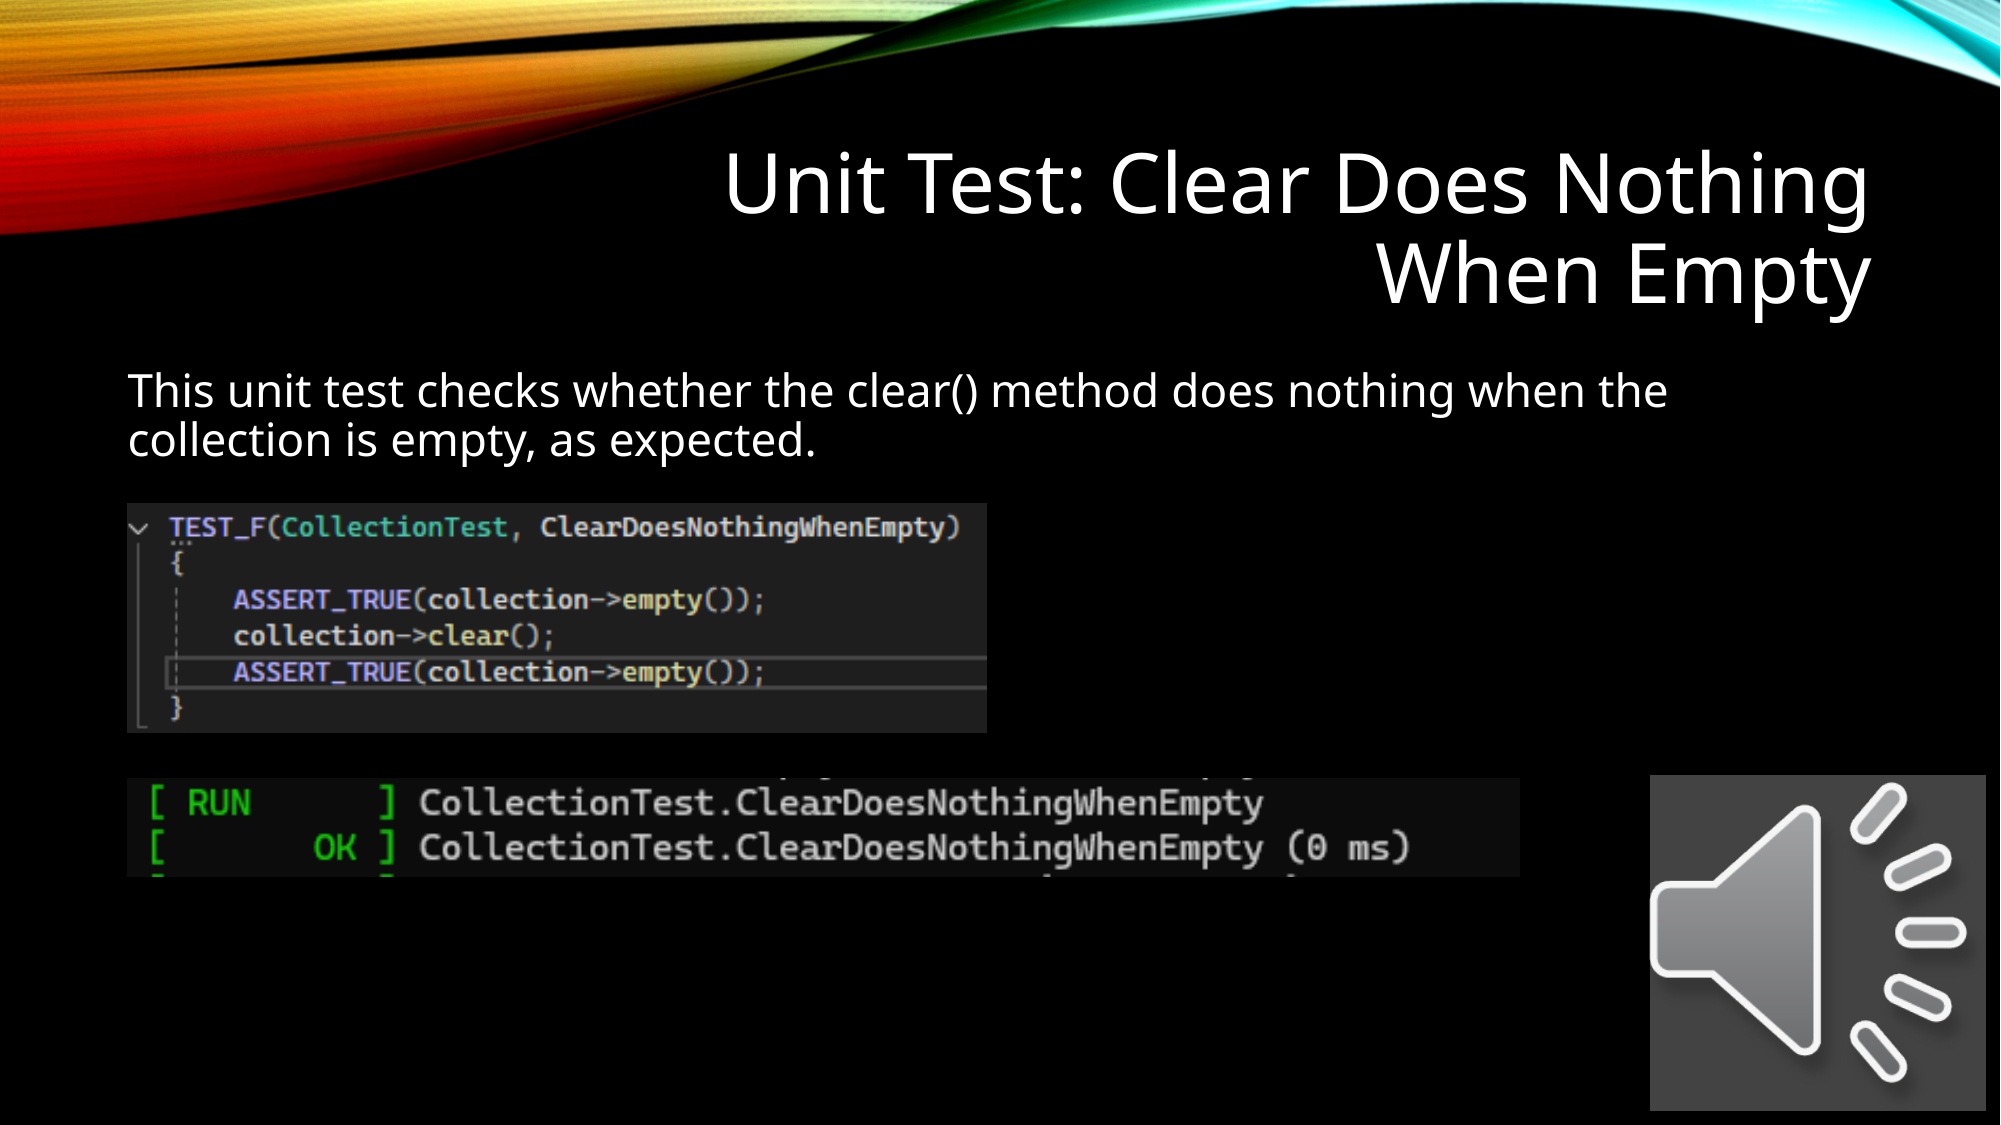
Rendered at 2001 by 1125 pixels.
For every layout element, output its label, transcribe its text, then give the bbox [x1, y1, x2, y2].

picture [0, 0, 2000, 237]
title Unit Test: Clear Does Nothing When Empty [474, 125, 1888, 338]
picture [126, 777, 1520, 877]
list This unit test checks whether the clear() method does nothing when the collection is empty, as expected. [112, 360, 1888, 1021]
picture [126, 503, 988, 734]
picture [1648, 773, 1987, 1112]
